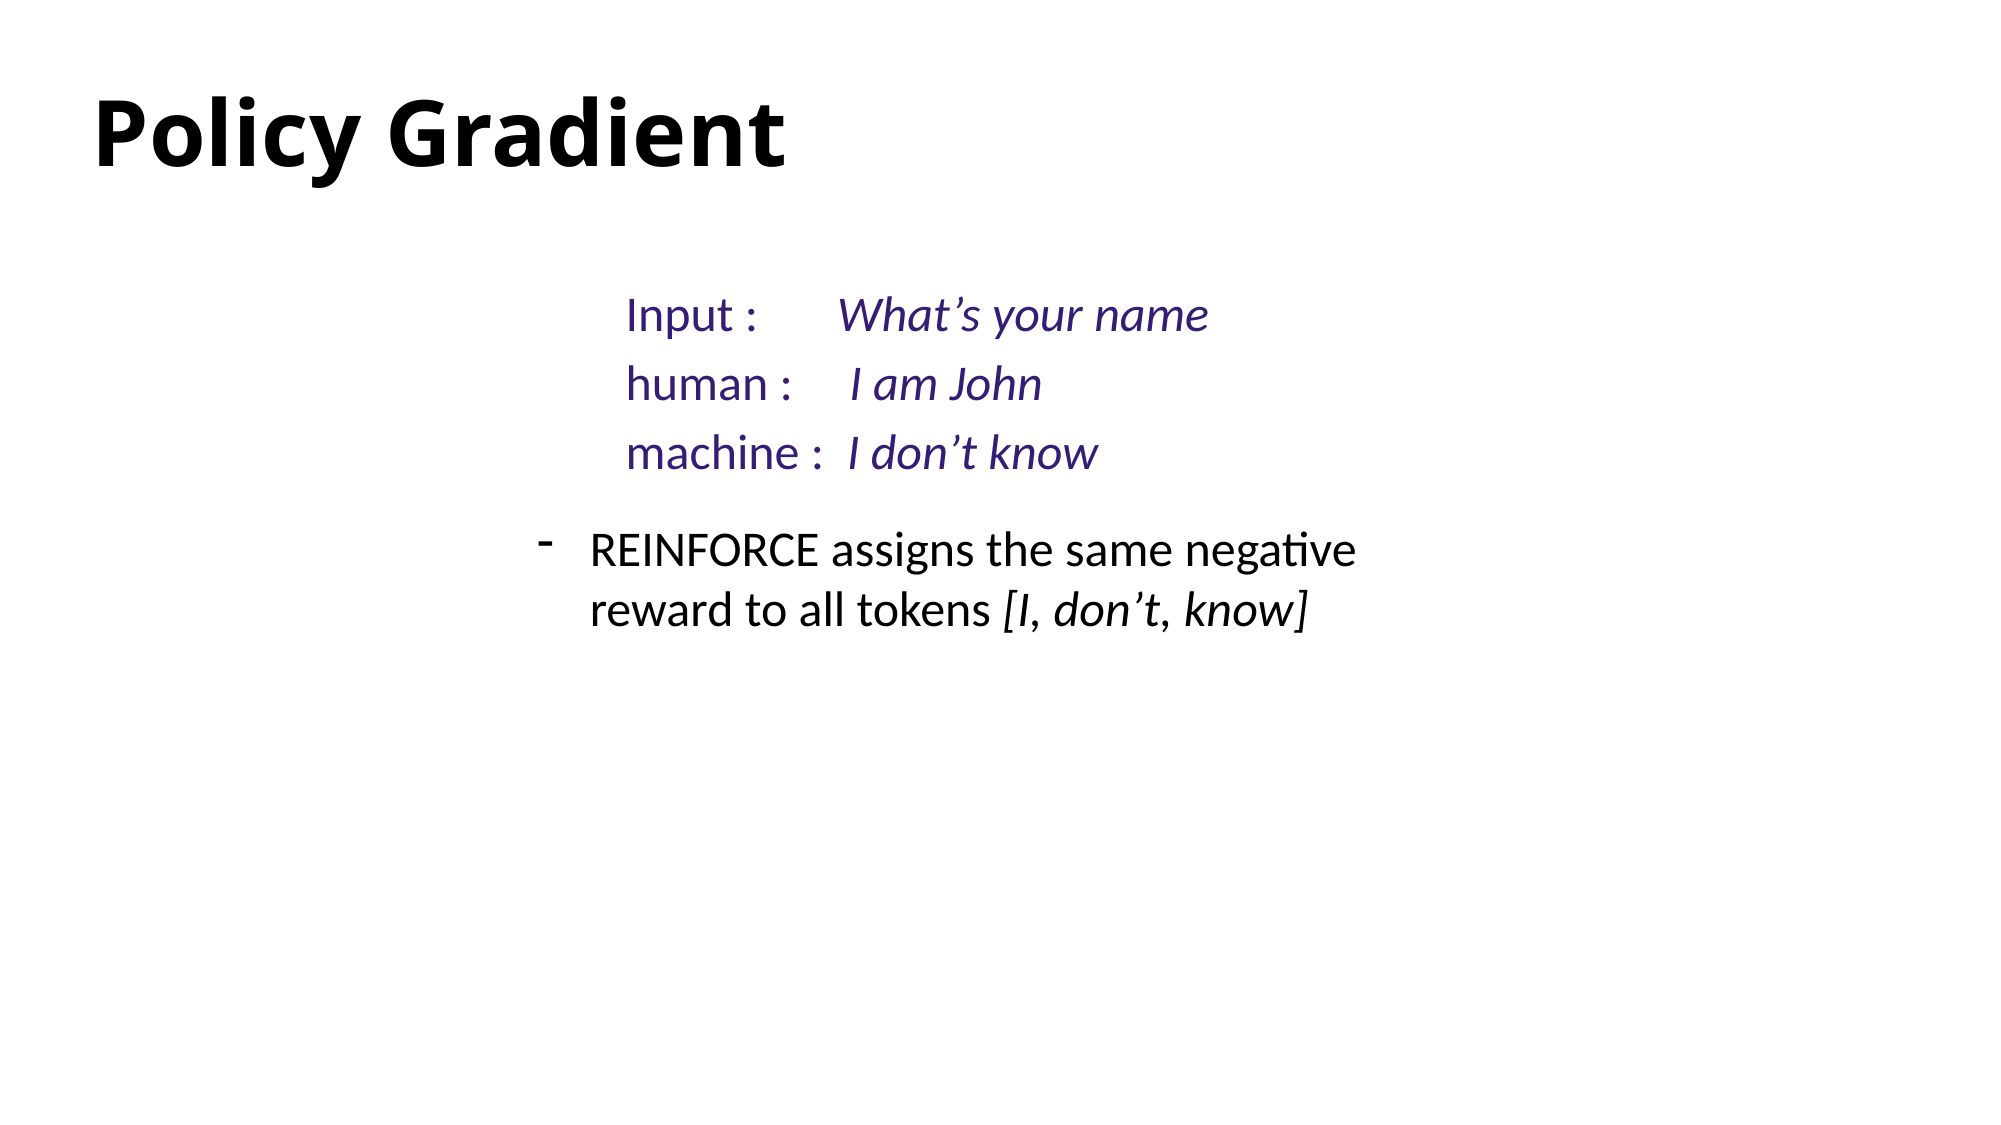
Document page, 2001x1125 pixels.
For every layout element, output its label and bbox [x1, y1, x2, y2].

text_box [610, 257, 1524, 406]
text_box [500, 509, 1500, 645]
text_box [76, 34, 1145, 238]
